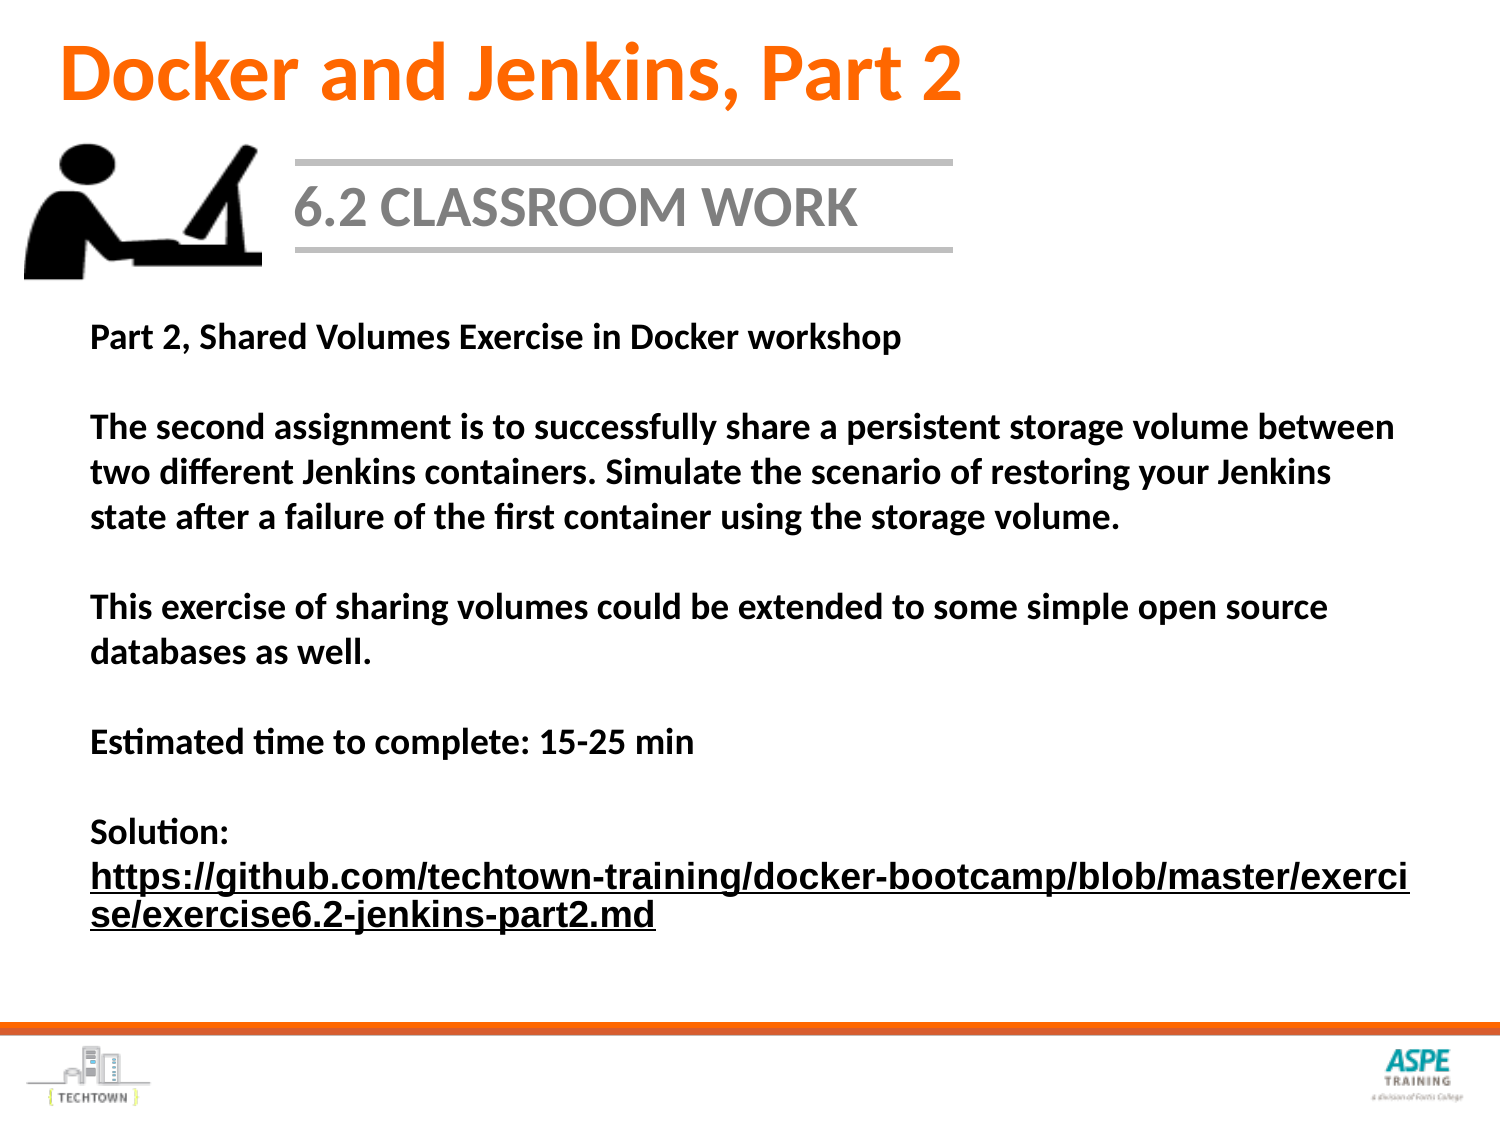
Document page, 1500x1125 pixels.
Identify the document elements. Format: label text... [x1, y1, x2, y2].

list Part 2, Shared Volumes Exercise in Docker workshop The second assignment is to successfully share a persistent storage volume between two different Jenkins containers. Simulate the scenario of restoring your Jenkins state after a failure of the first container using the storage volume. This exercise of sharing volumes could be extended to some simple open source databases as well. Estimated time to complete: 15-25 min Solution: https://github.com/techtown-training/docker-bootcamp/blob/master/exercise/exercise6.2-jenkins-part2.md [75, 269, 1425, 985]
title Docker and Jenkins, Part 2 [44, 24, 1456, 213]
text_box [24, 124, 1038, 300]
